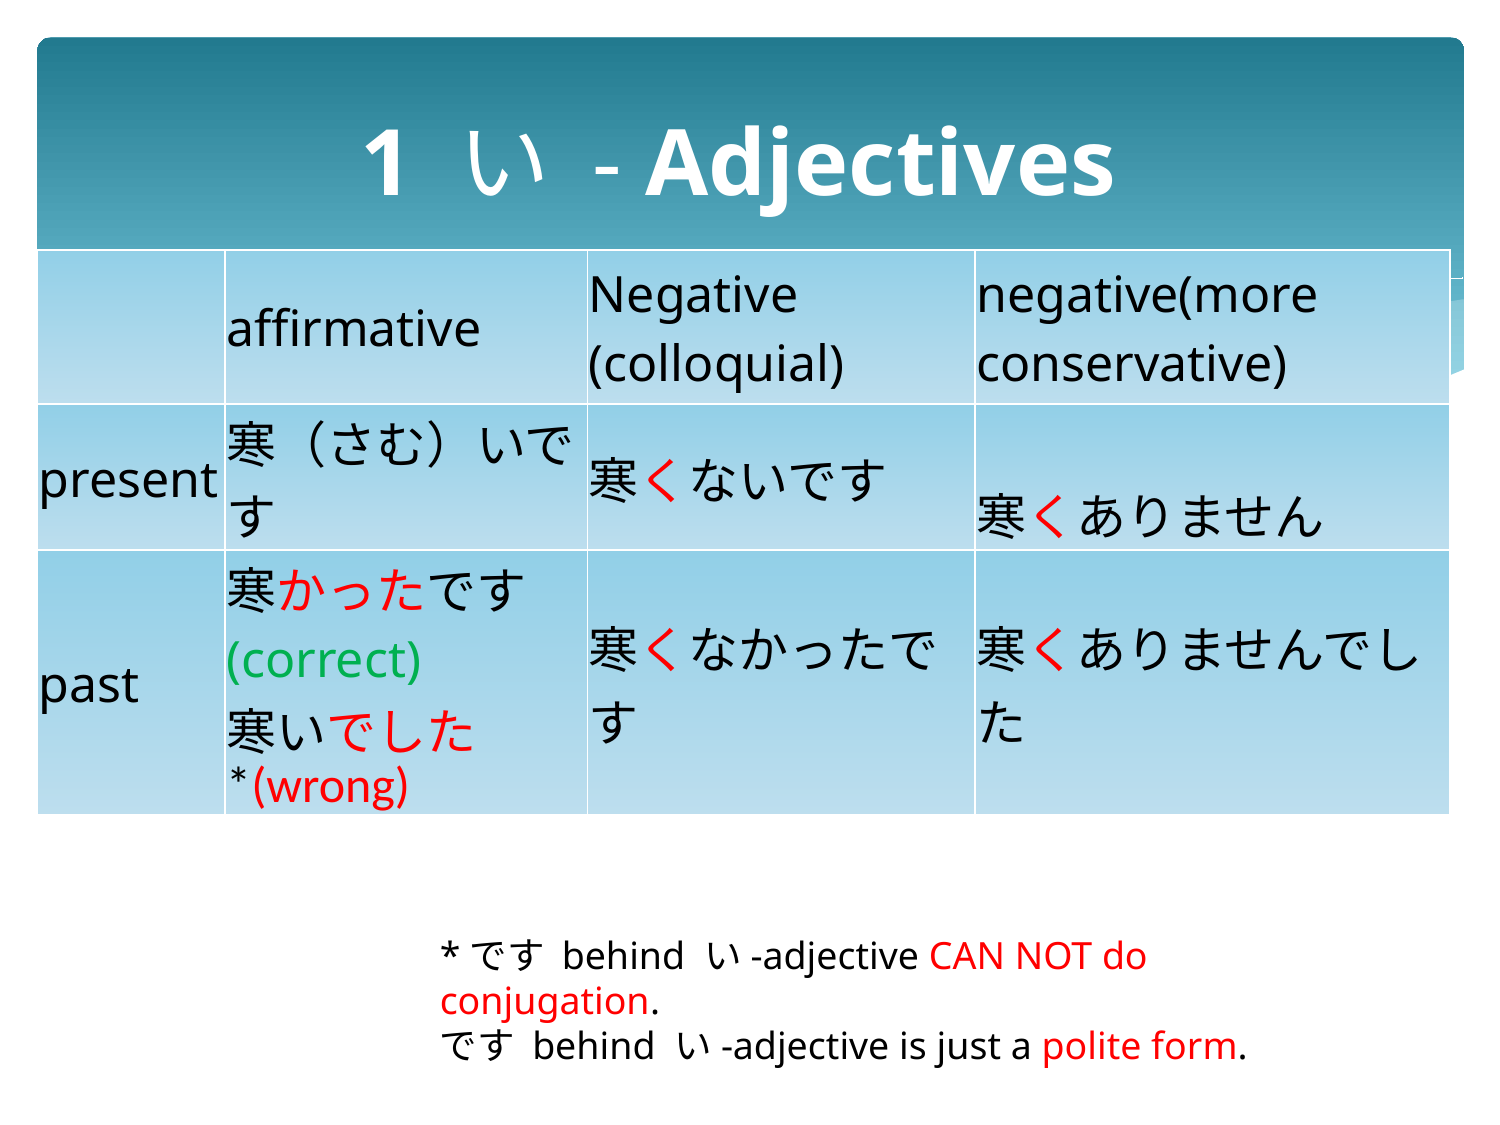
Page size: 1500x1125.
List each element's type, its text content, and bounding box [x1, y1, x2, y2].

table_header negative(more conservative) [976, 251, 1449, 403]
table_cell 寒（さむ）いです [226, 405, 587, 549]
table_cell past [38, 551, 224, 814]
title 1 い - Adjectives [75, 55, 1425, 261]
table_header Negative (colloquial) [588, 261, 974, 403]
table_header [38, 251, 224, 403]
table_header affirmative [226, 261, 587, 403]
table_cell 寒くありません [976, 405, 1449, 549]
table_cell 寒くありませんでした [976, 551, 1449, 814]
table_cell present [38, 405, 224, 549]
table_cell 寒くないです [588, 405, 974, 549]
table_cell 寒くなかったです [588, 551, 974, 814]
text_box *です behind い-adjective CAN NOT do conjugation. です behind い-adjective is just a polite form. [350, 924, 1350, 1075]
table_cell 寒かったです(correct) 寒いでした*(wrong) [226, 551, 587, 814]
